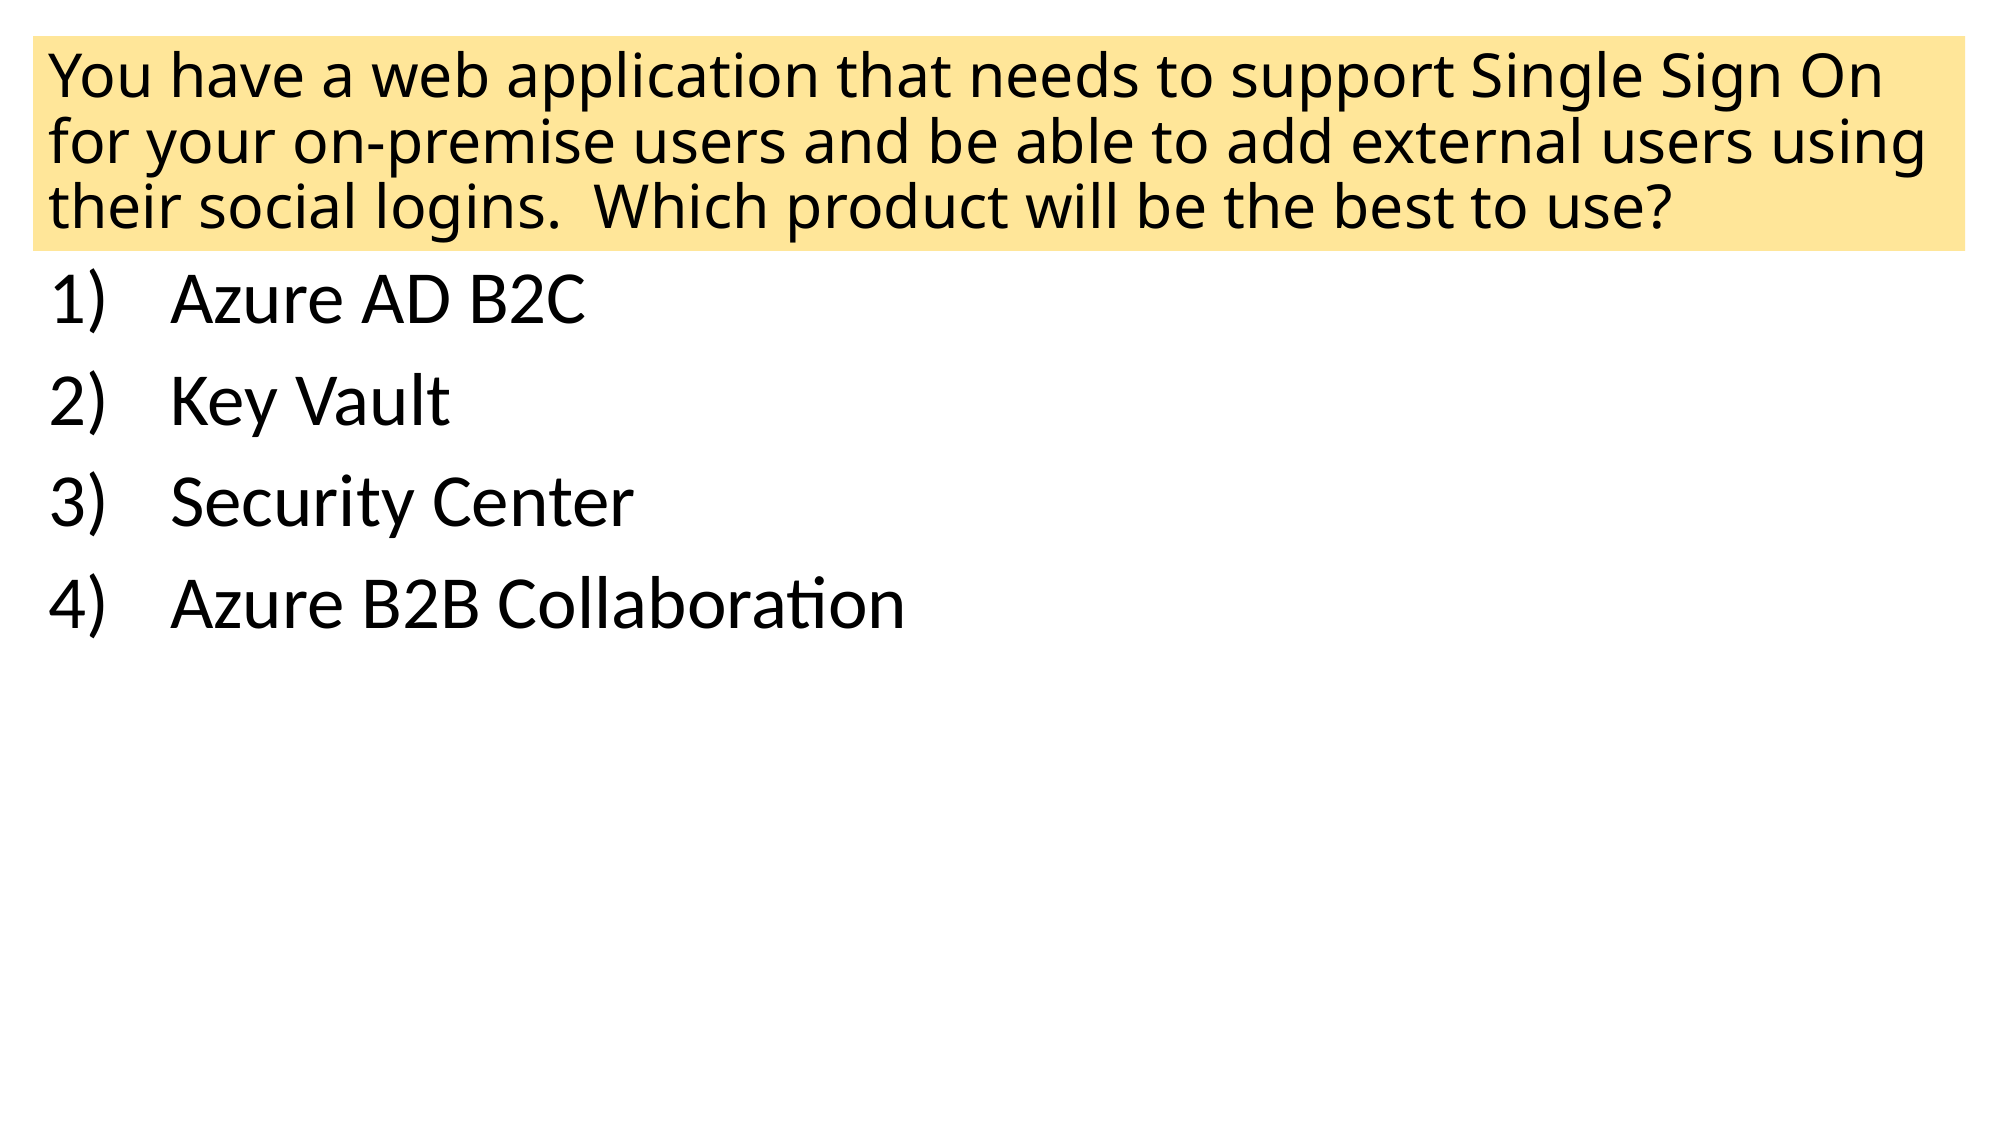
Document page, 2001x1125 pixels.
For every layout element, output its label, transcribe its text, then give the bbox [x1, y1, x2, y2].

title You have a web application that needs to support Single Sign On for your on-premise users and be able to add external users using their social logins. Which product will be the best to use? [33, 36, 1966, 250]
list Azure AD B2C Key Vault Security Center Azure B2B Collaboration [33, 250, 1966, 1092]
